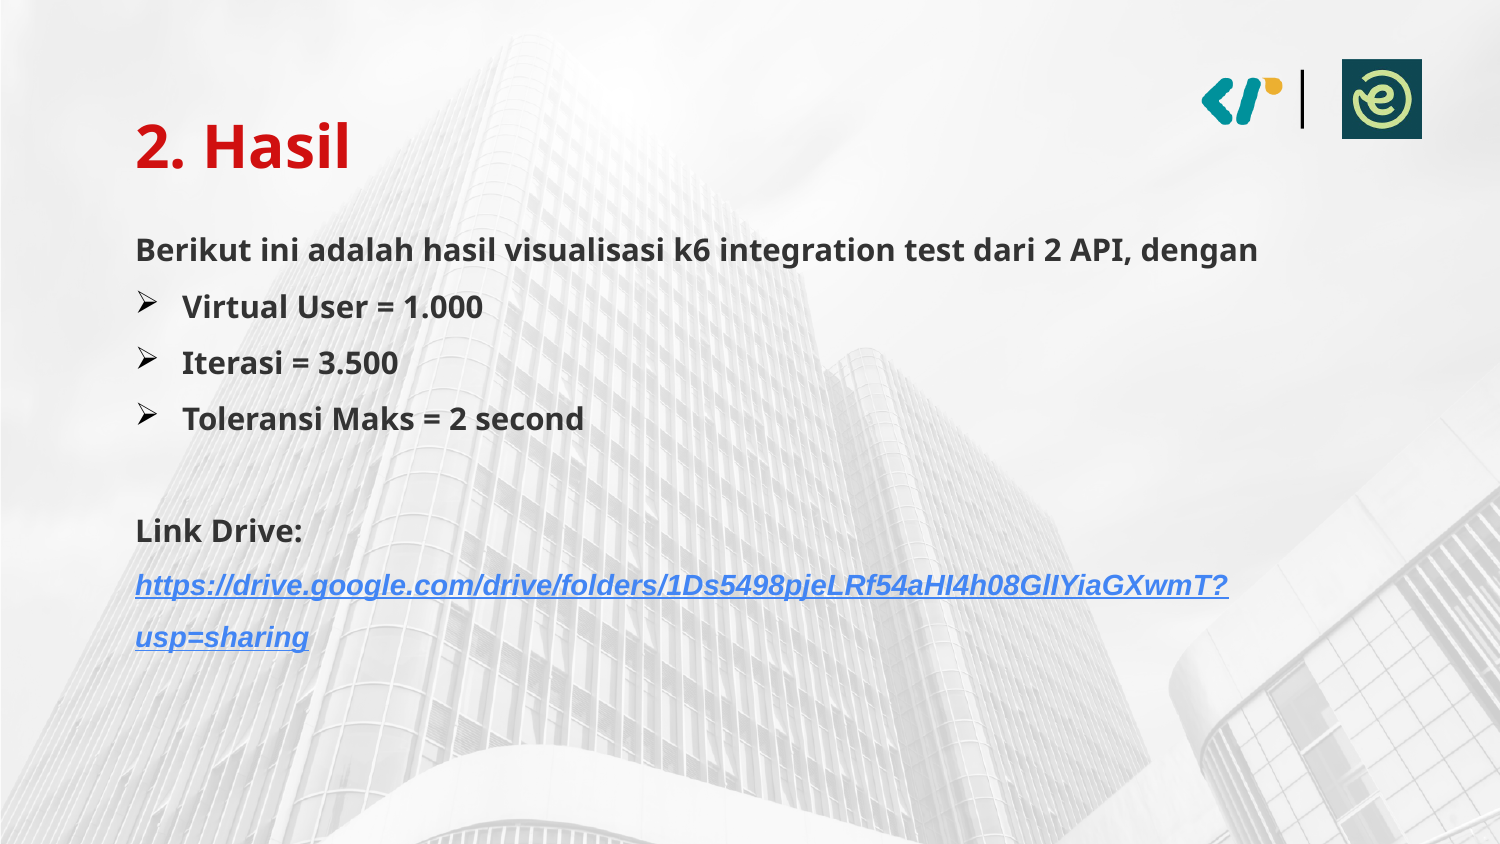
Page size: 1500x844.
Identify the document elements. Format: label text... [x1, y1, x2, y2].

picture [0, 0, 1500, 844]
text_box Berikut ini adalah hasil visualisasi k6 integration test dari 2 API, dengan Virtual User = 1.000 Iterasi = 3.500 Toleransi Maks = 2 second Link Drive: https://drive.google.com/drive/folders/1Ds5498pjeLRf54aHI4h08GlIYiaGXwmT?usp=sharing [120, 196, 1342, 669]
text_box 2. Hasil [120, 93, 1037, 196]
